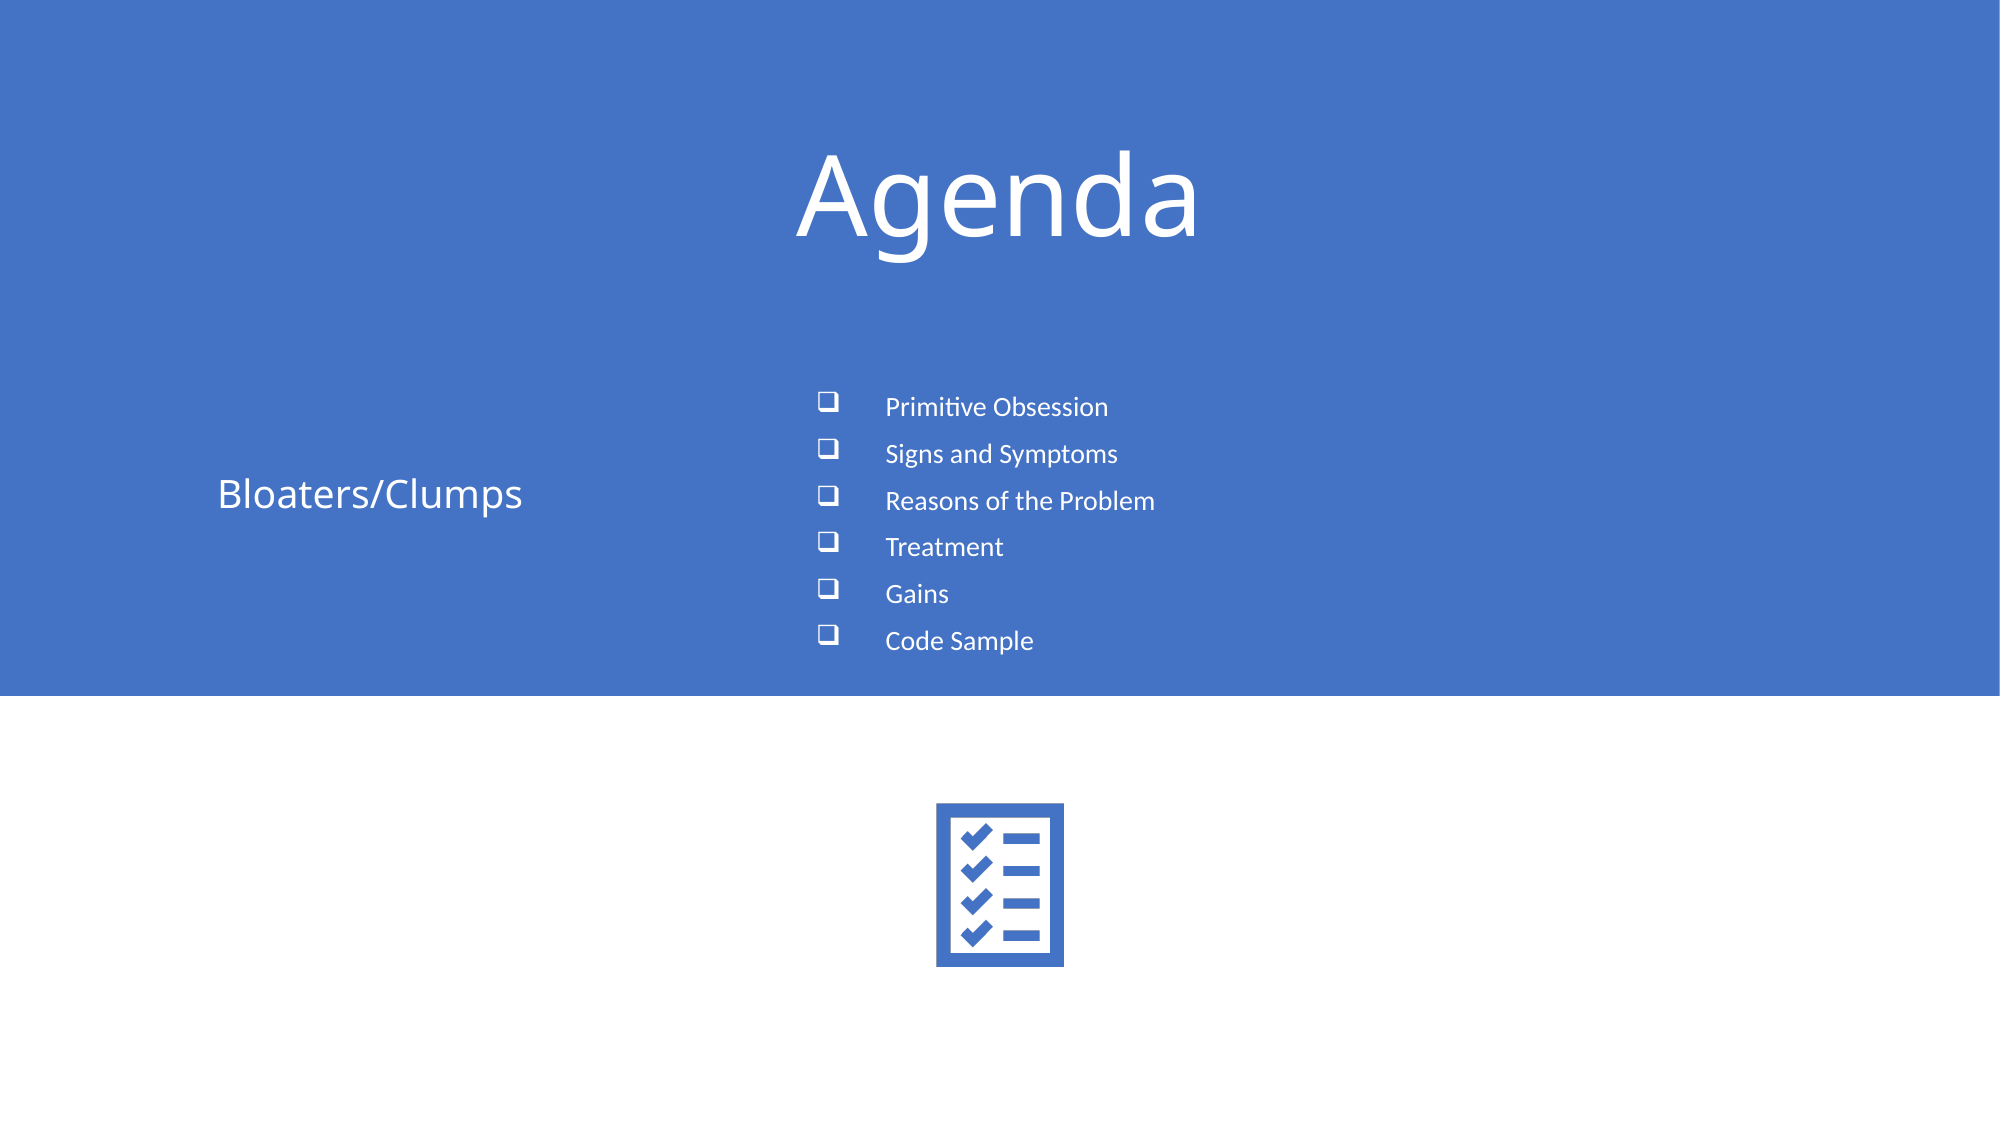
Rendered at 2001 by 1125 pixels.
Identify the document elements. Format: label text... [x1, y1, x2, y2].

picture [903, 788, 1097, 982]
title Agenda [212, 116, 1788, 269]
text_box Bloaters/Clumps [195, 456, 545, 525]
text_box [0, 0, 2000, 697]
subtitle Primitive Obsession Signs and Symptoms Reasons of the Problem Treatment Gains Code Sample [800, 385, 1279, 664]
